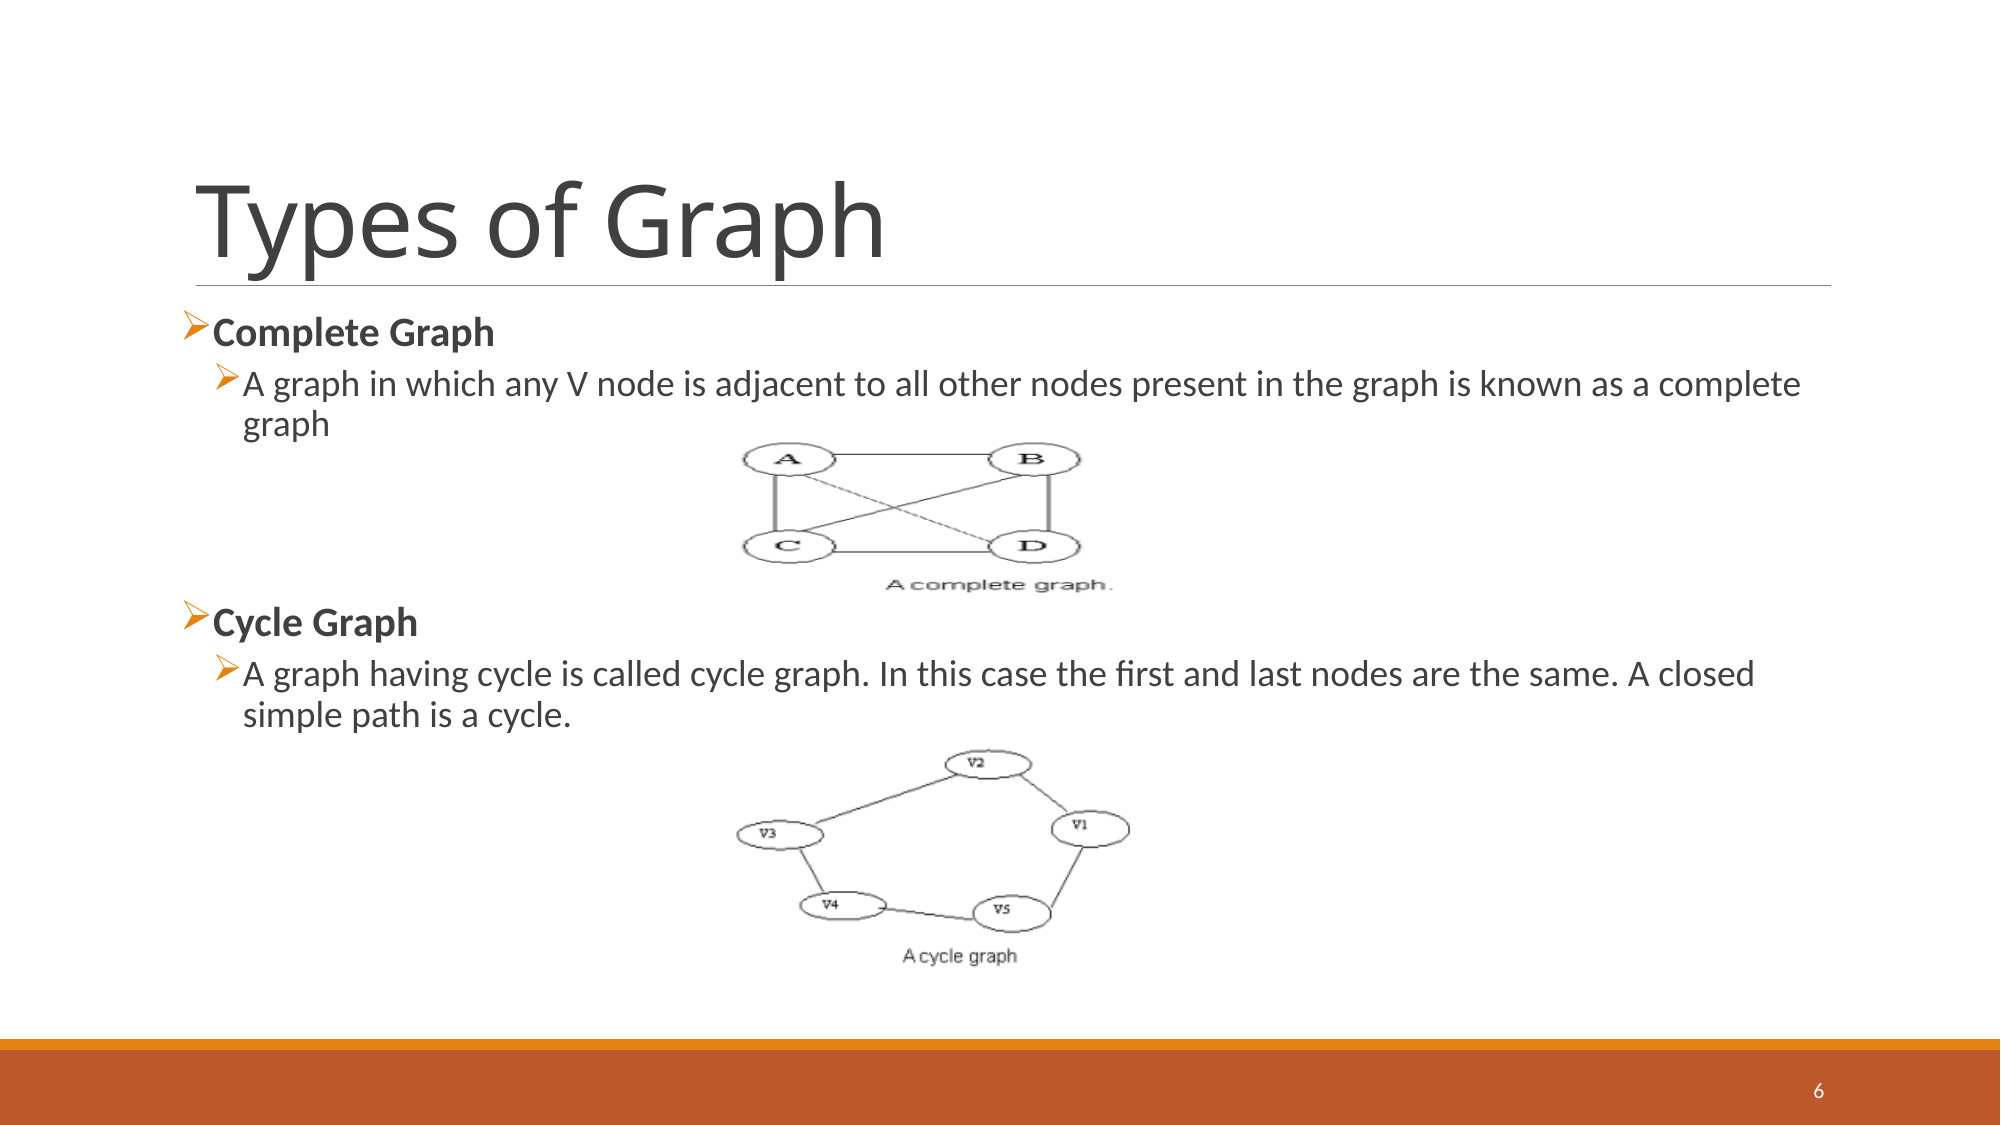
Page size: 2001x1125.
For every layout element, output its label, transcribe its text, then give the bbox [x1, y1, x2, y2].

title Types of Graph [180, 47, 1830, 285]
picture [700, 435, 1159, 605]
list Complete Graph A graph in which any V node is adjacent to all other nodes present in the graph is known as a complete graph Cycle Graph A graph having cycle is called cycle graph. In this case the first and last nodes are the same. A closed simple path is a cycle. [180, 302, 1830, 963]
slide_number 6 [1624, 1059, 1840, 1120]
picture [707, 728, 1152, 982]
